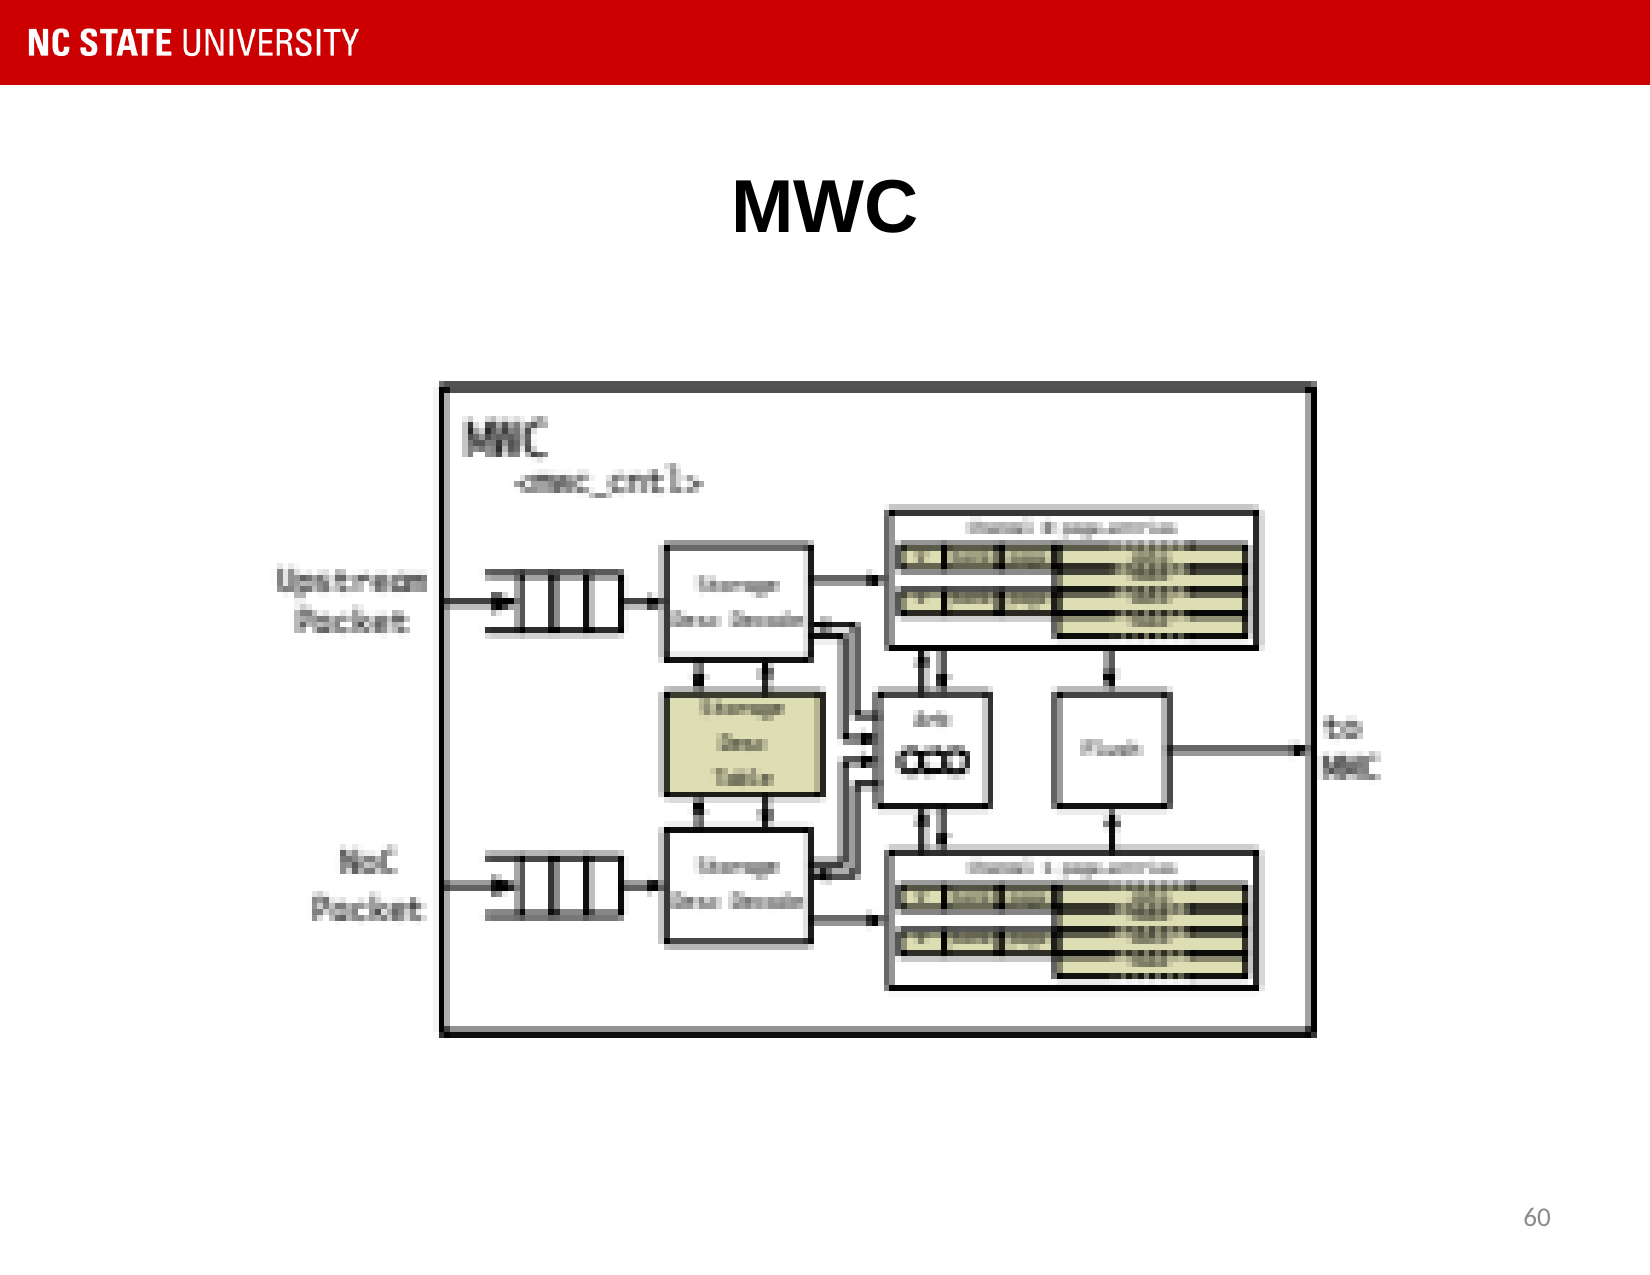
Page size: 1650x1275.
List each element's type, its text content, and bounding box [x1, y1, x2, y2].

picture [0, 0, 1650, 85]
title MWC [82, 102, 1568, 302]
picture [259, 369, 1404, 1039]
slide_number 60 [1182, 1181, 1568, 1250]
